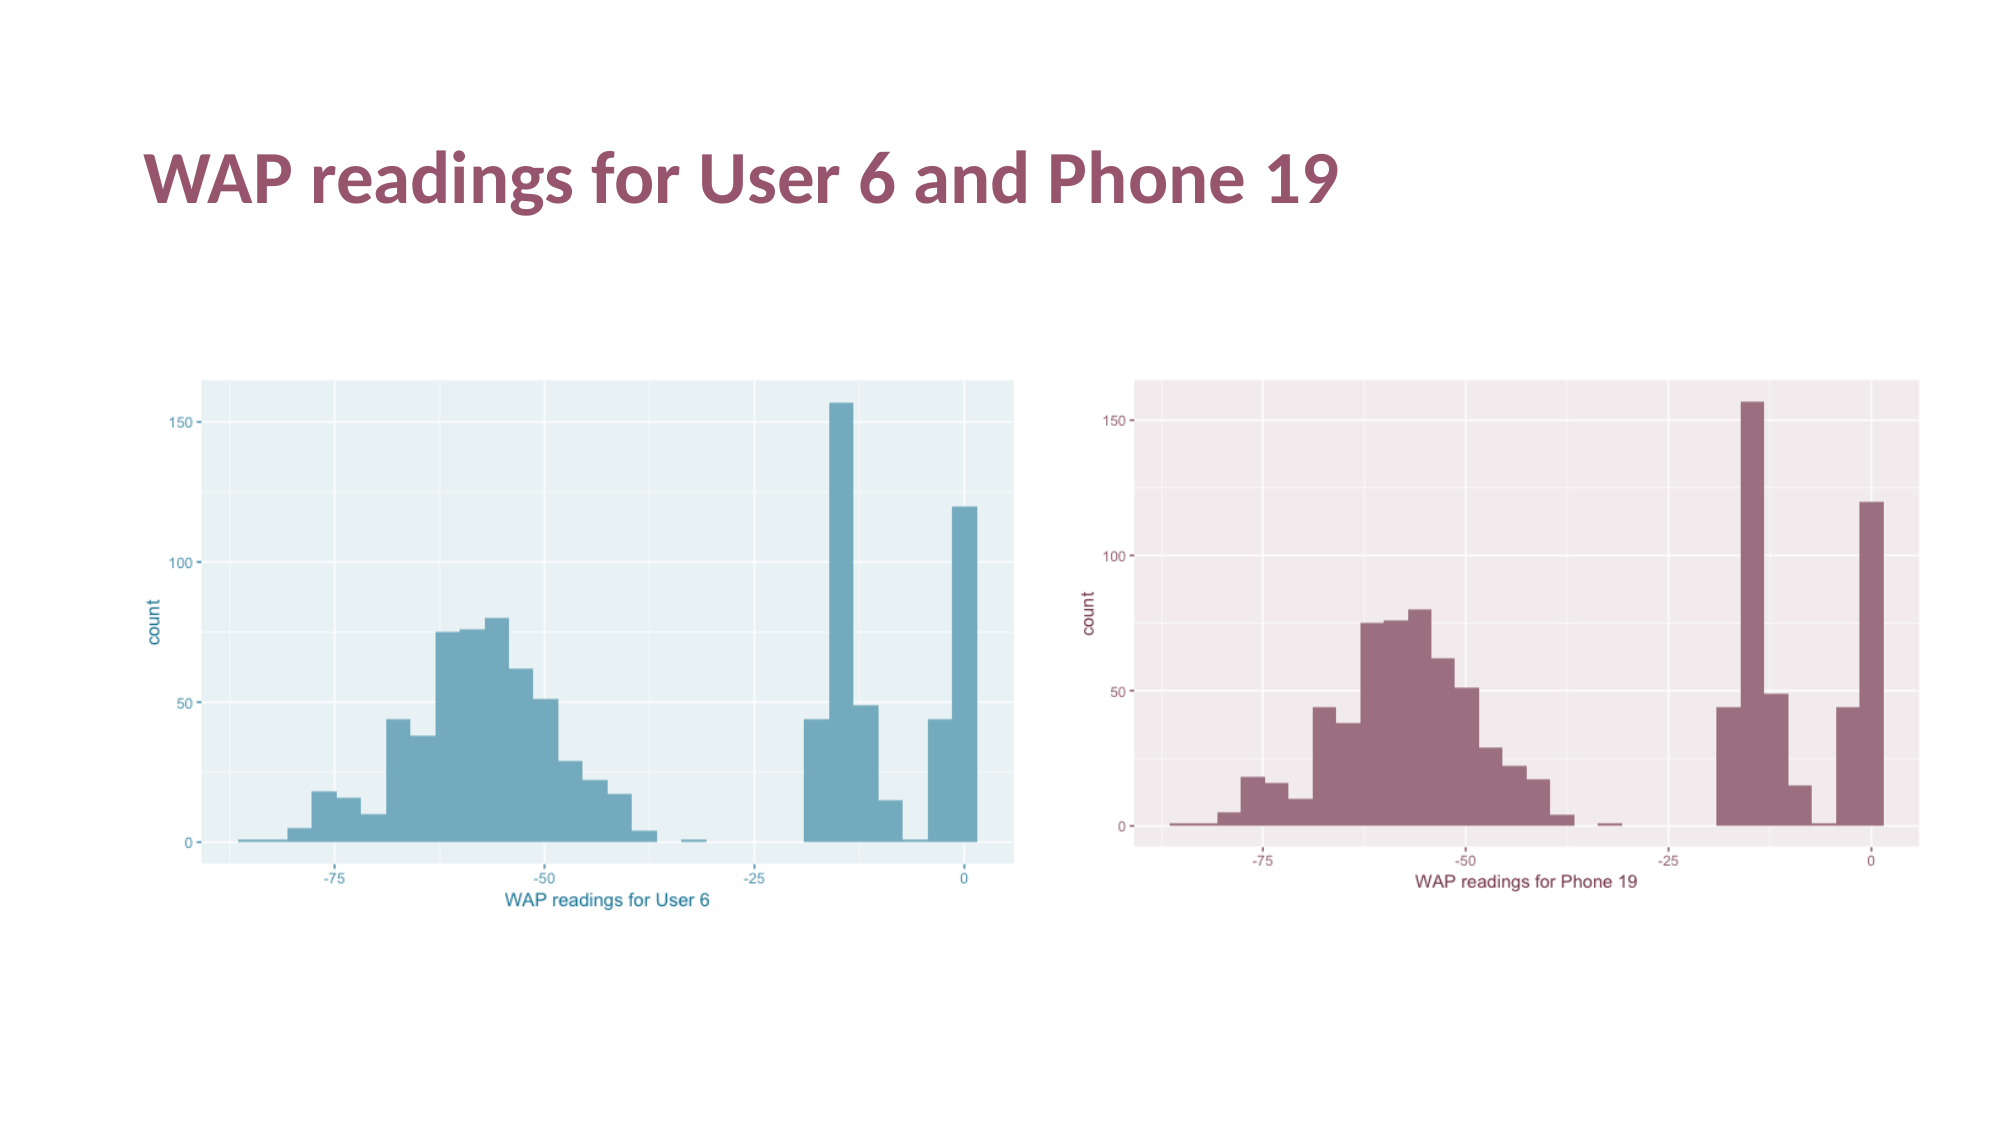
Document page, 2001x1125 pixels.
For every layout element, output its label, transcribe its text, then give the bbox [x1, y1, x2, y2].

title WAP readings for User 6 and Phone 19 [137, 49, 1694, 220]
picture [1072, 372, 1928, 900]
picture [137, 372, 1023, 919]
